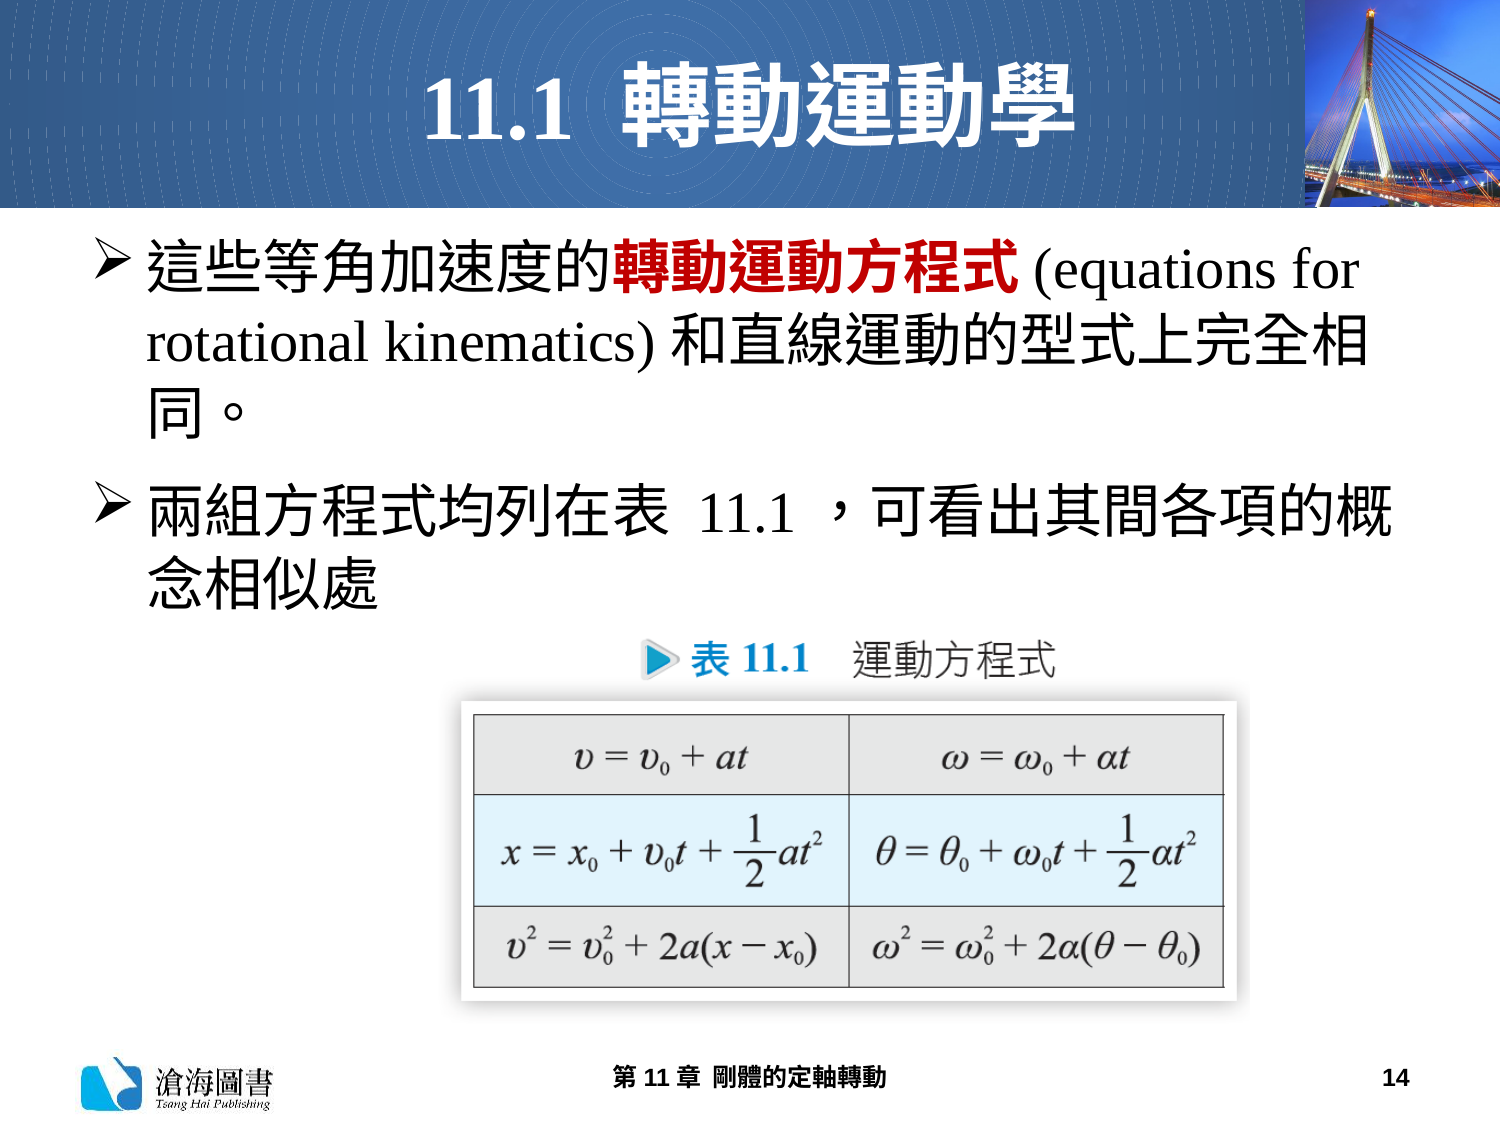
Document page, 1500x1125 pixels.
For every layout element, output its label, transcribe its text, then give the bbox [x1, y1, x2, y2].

picture [1305, 0, 1500, 207]
picture [75, 1049, 274, 1118]
title 11.1 轉動運動學 [75, 21, 1425, 185]
picture [422, 631, 1251, 1025]
footer 第11章 剛體的定軸轉動 [512, 1046, 988, 1107]
list 這些等角加速度的轉動運動方程式(equations for rotational kinematics)和直線運動的型式上完全相同。 兩組方程式均列在表 11.1，可看出其間各項的概念相似處 [75, 219, 1425, 1043]
slide_number 14 [1074, 1046, 1425, 1107]
